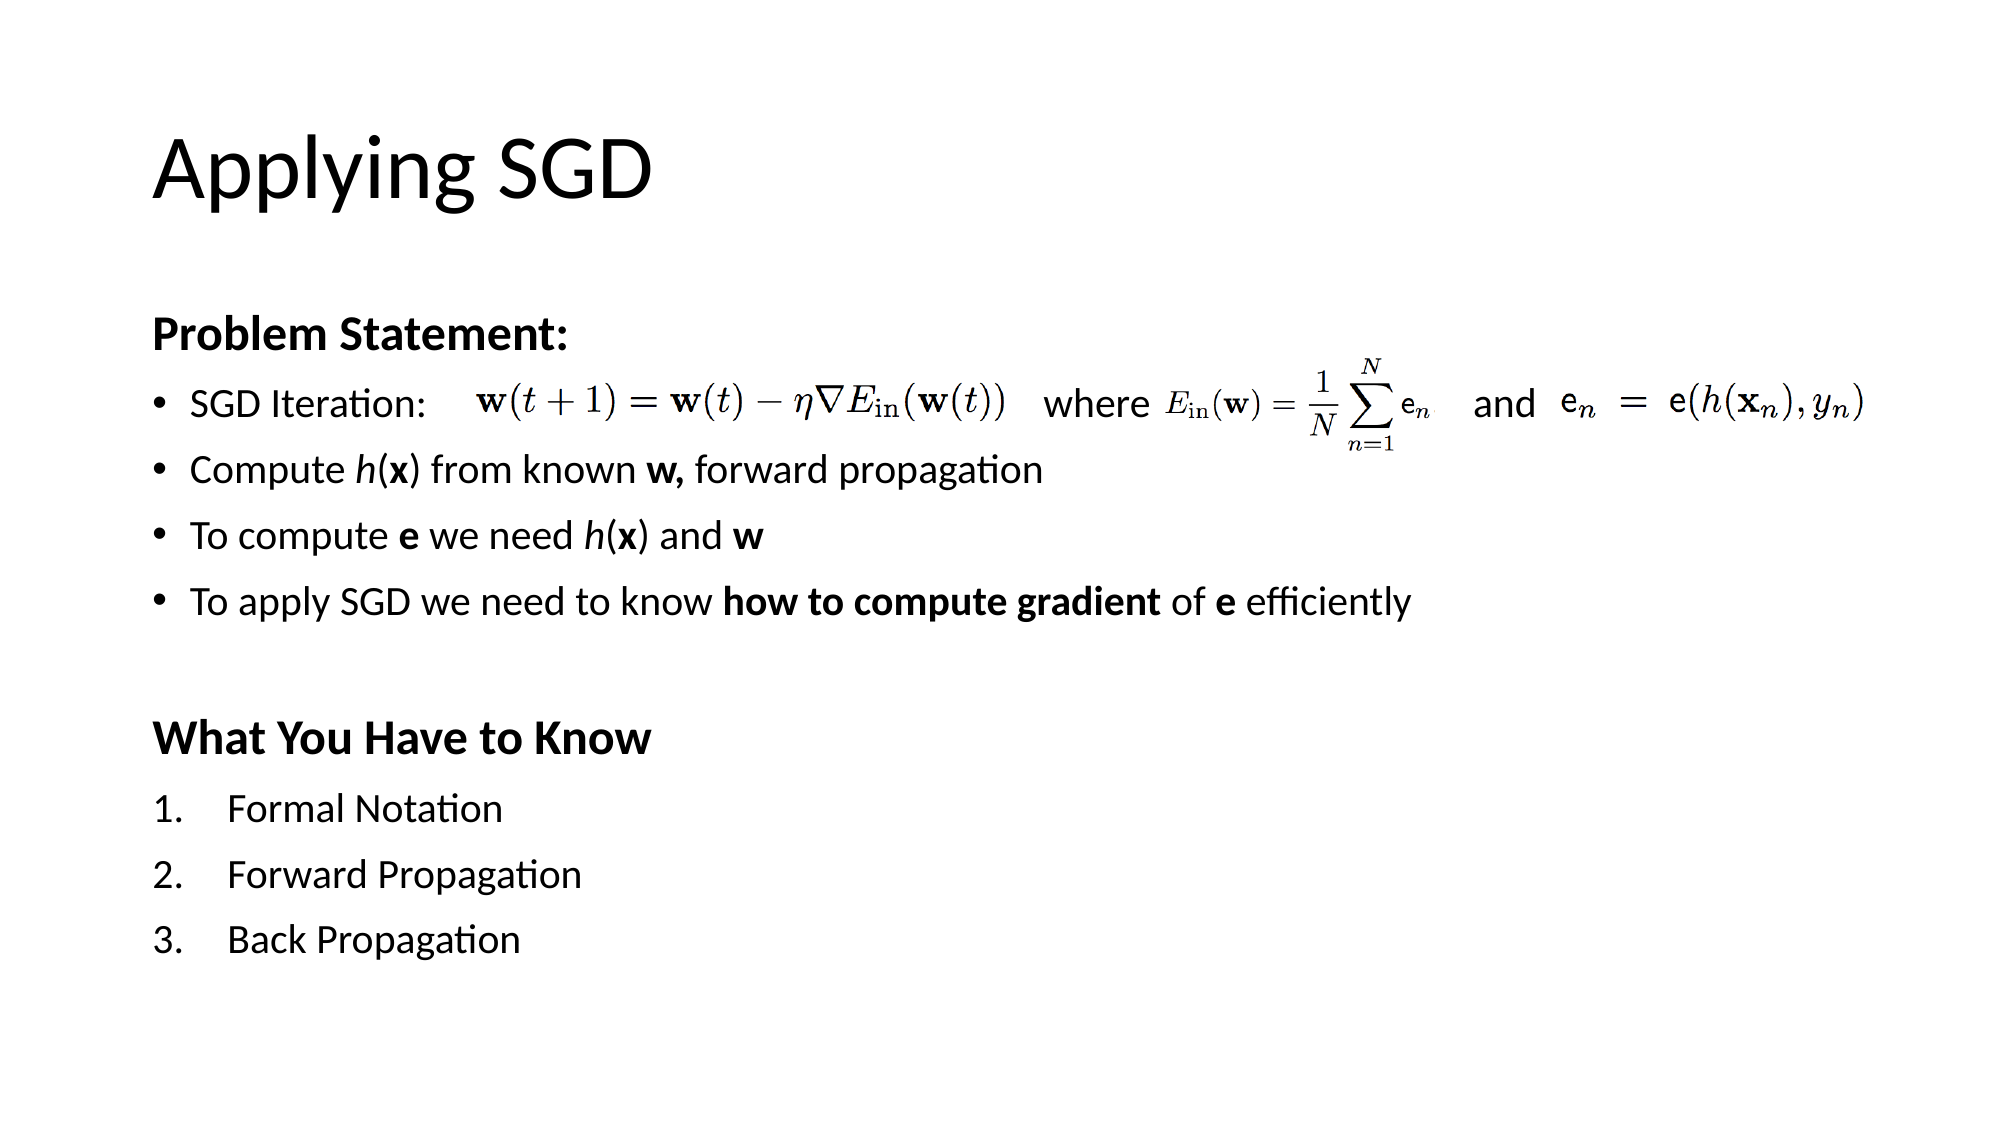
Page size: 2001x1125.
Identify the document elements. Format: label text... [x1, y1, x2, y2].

picture [1160, 350, 1435, 461]
title Applying SGD [137, 59, 1863, 278]
picture [469, 374, 1009, 430]
list Problem Statement: SGD Iteration: where and Compute h(x) from known w, forward propagation To compute e we need h(x) and w To apply SGD we need to know how to compute gradient of e efficiently What You Have to Know Formal Notation Forward Propagation Back Propagation [137, 299, 1962, 1014]
picture [1553, 378, 1866, 426]
